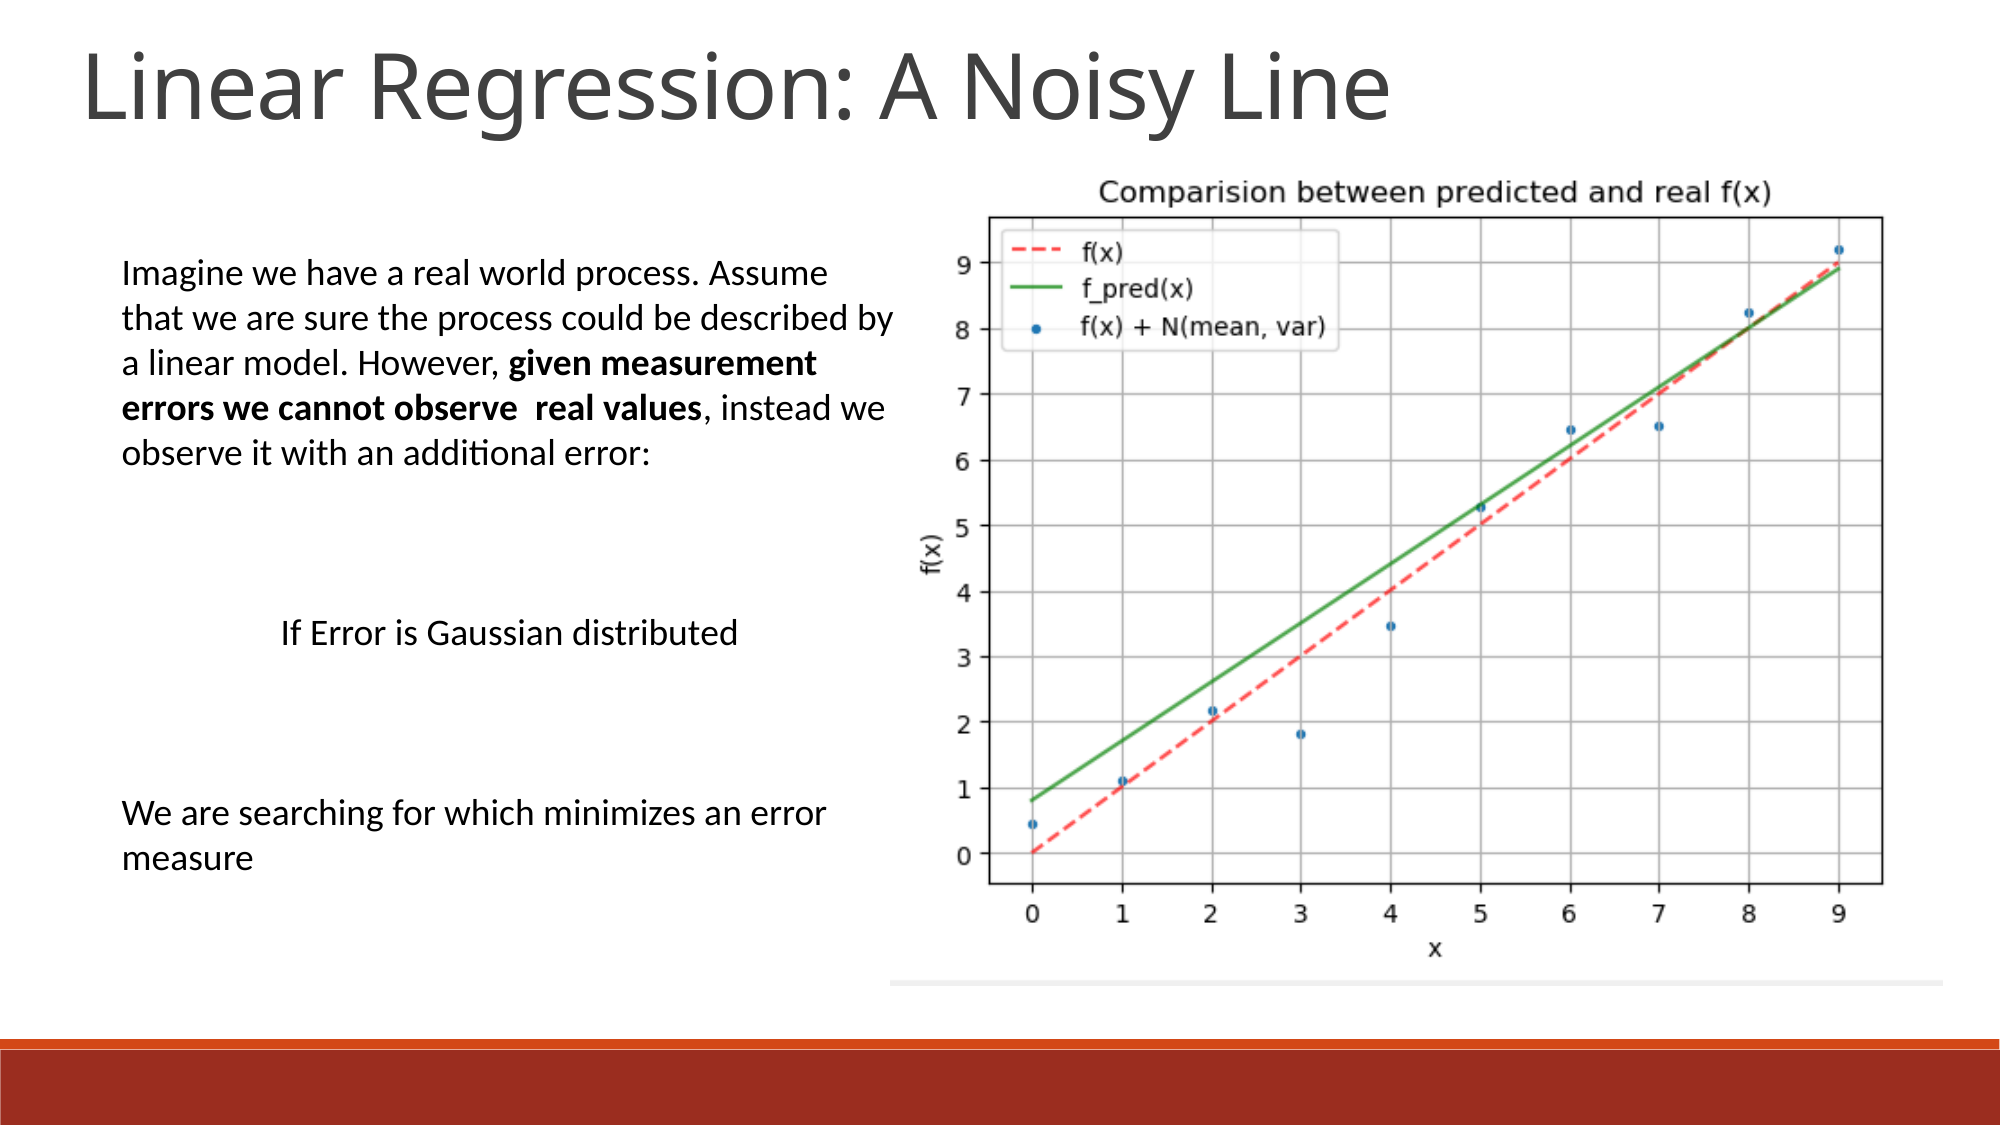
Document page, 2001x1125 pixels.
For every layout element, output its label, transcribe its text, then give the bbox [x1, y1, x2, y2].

title Linear Regression: A Noisy Line [65, 5, 1716, 146]
picture [890, 145, 1944, 987]
